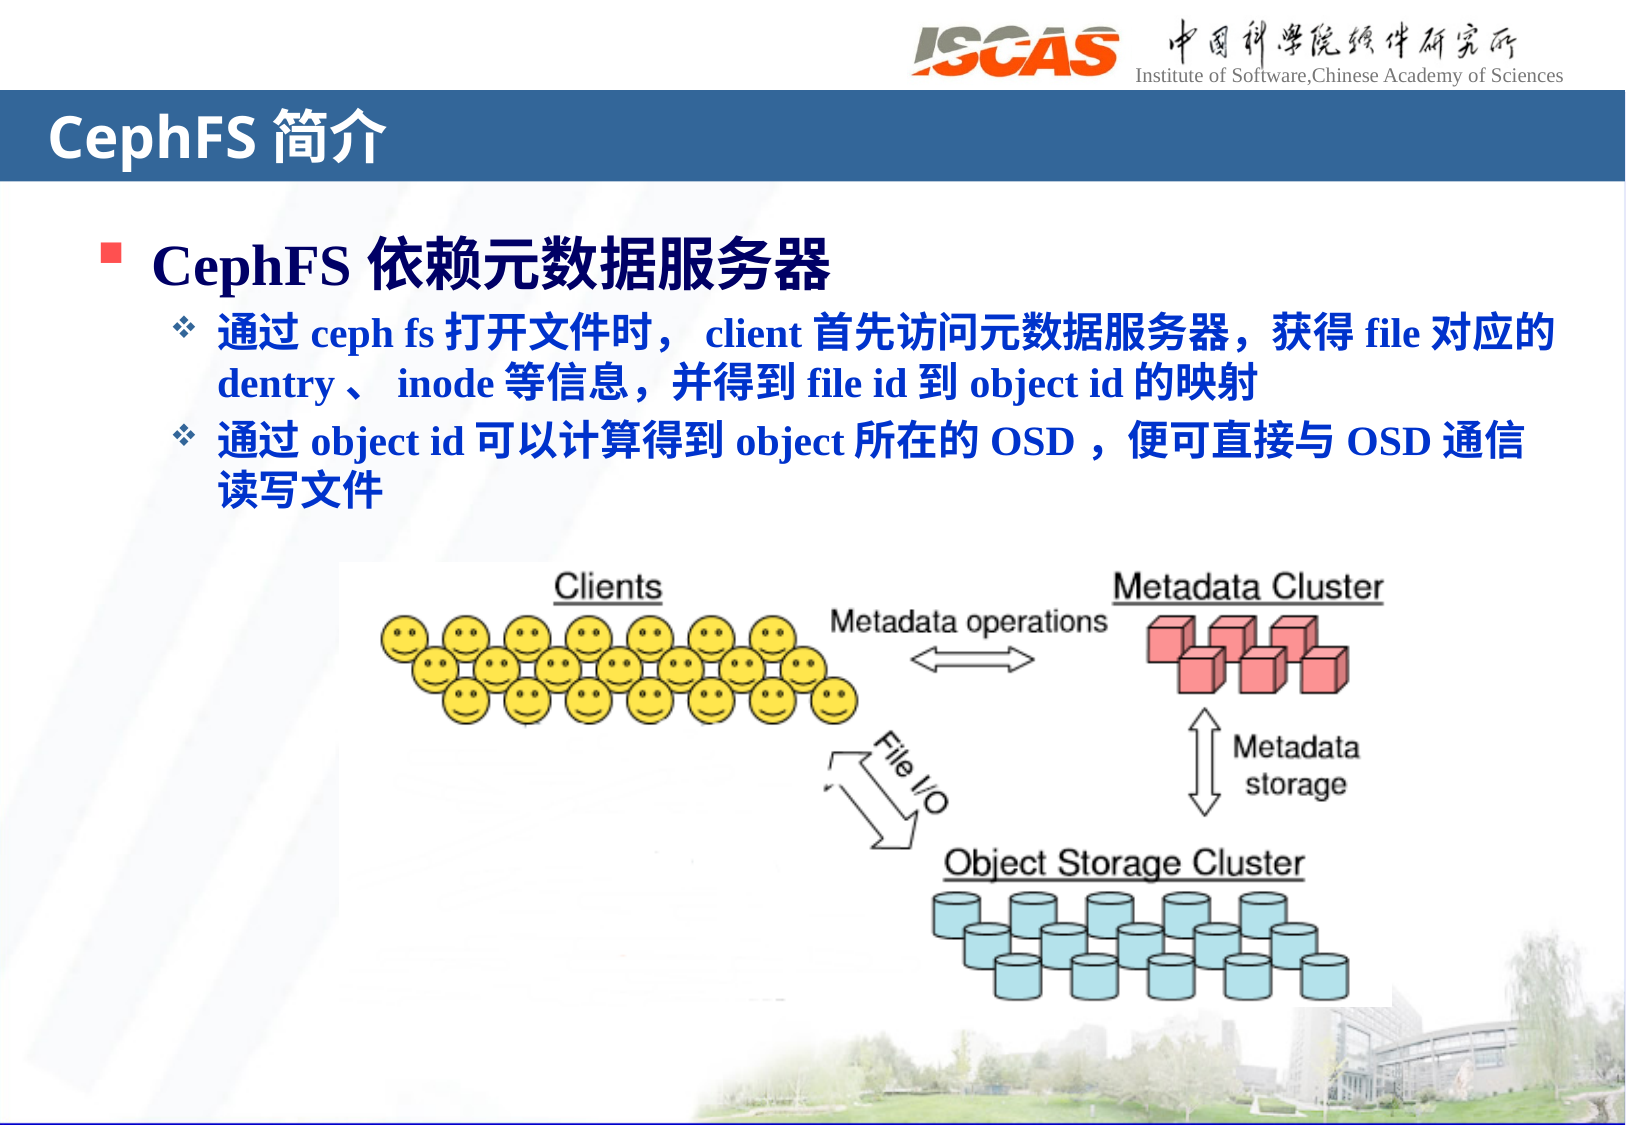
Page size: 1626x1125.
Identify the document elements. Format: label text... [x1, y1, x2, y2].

picture [0, 92, 1626, 1125]
list CephFS依赖元数据服务器 通过ceph fs打开文件时，client首先访问元数据服务器，获得file对应的dentry、inode等信息，并得到file id到object id的映射 通过object id可以计算得到object所在的OSD，便可直接与OSD通信读写文件 [79, 219, 1581, 1024]
title CephFS简介 [0, 89, 1625, 182]
picture [1166, 15, 1519, 71]
picture [907, 18, 1132, 87]
